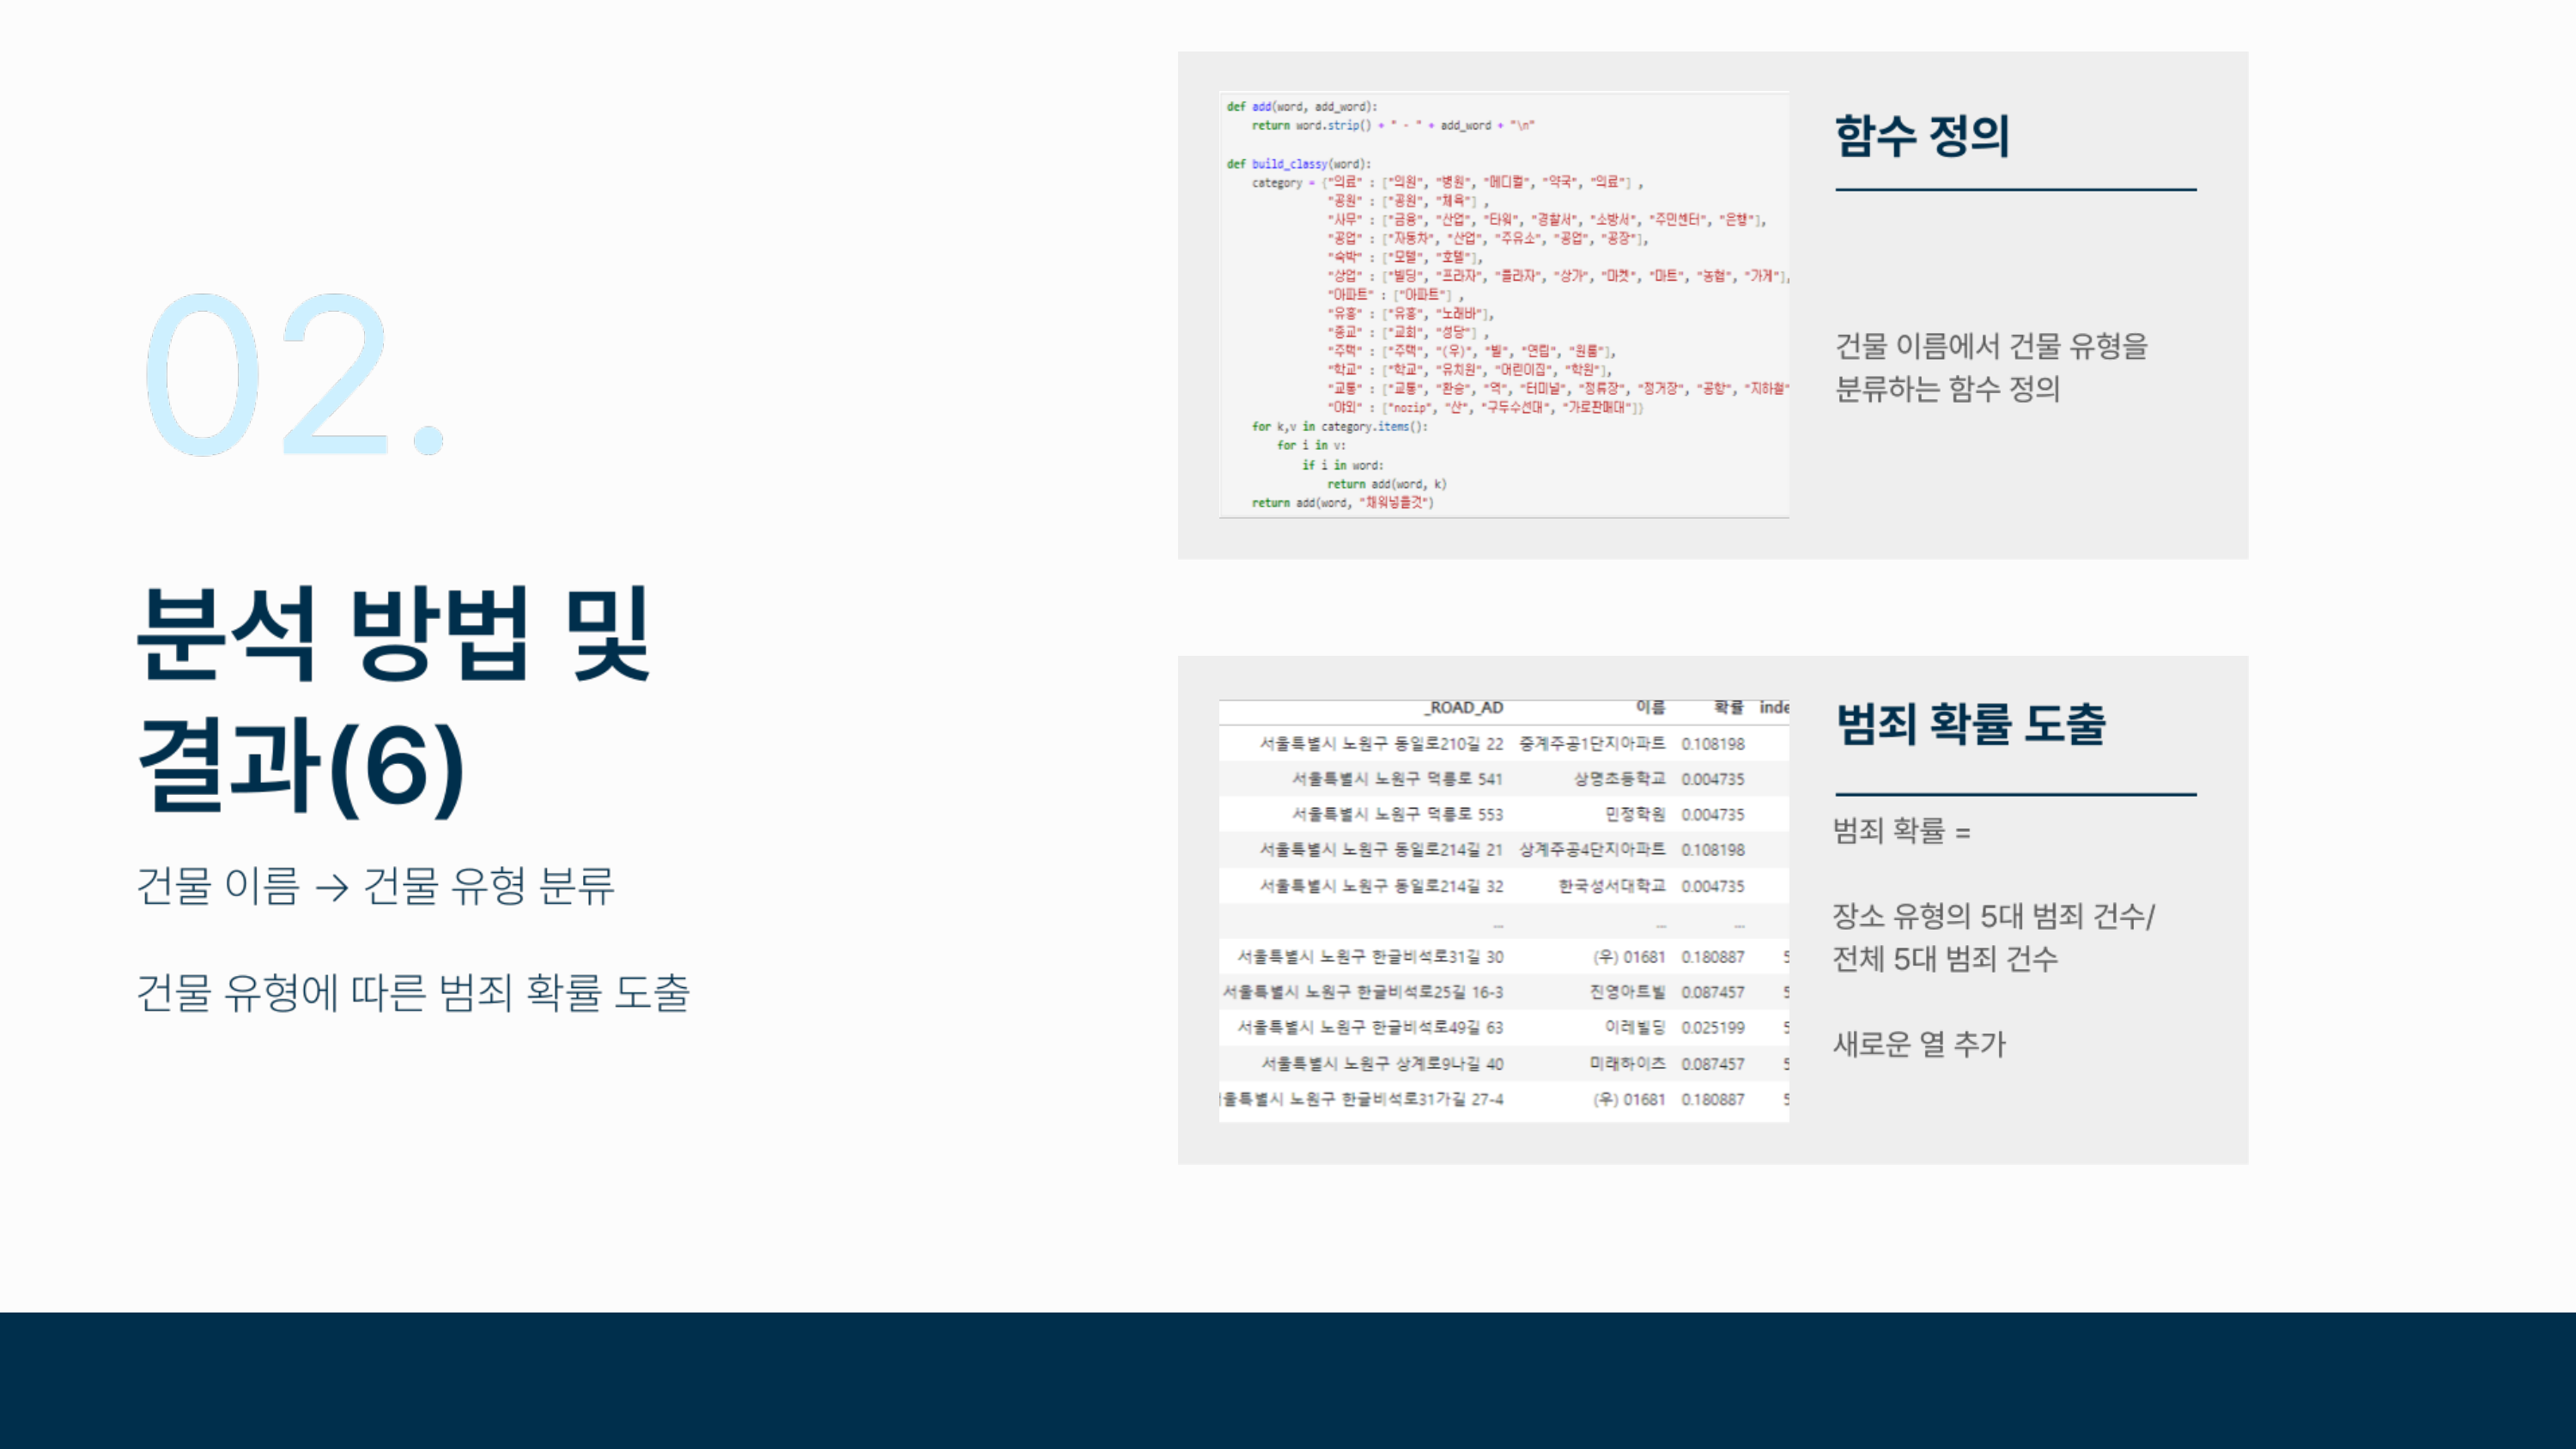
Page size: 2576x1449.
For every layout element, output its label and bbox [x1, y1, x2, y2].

picture [58, 78, 764, 1066]
picture [0, 1312, 2576, 1449]
picture [1178, 656, 2249, 1165]
picture [1178, 52, 2249, 561]
